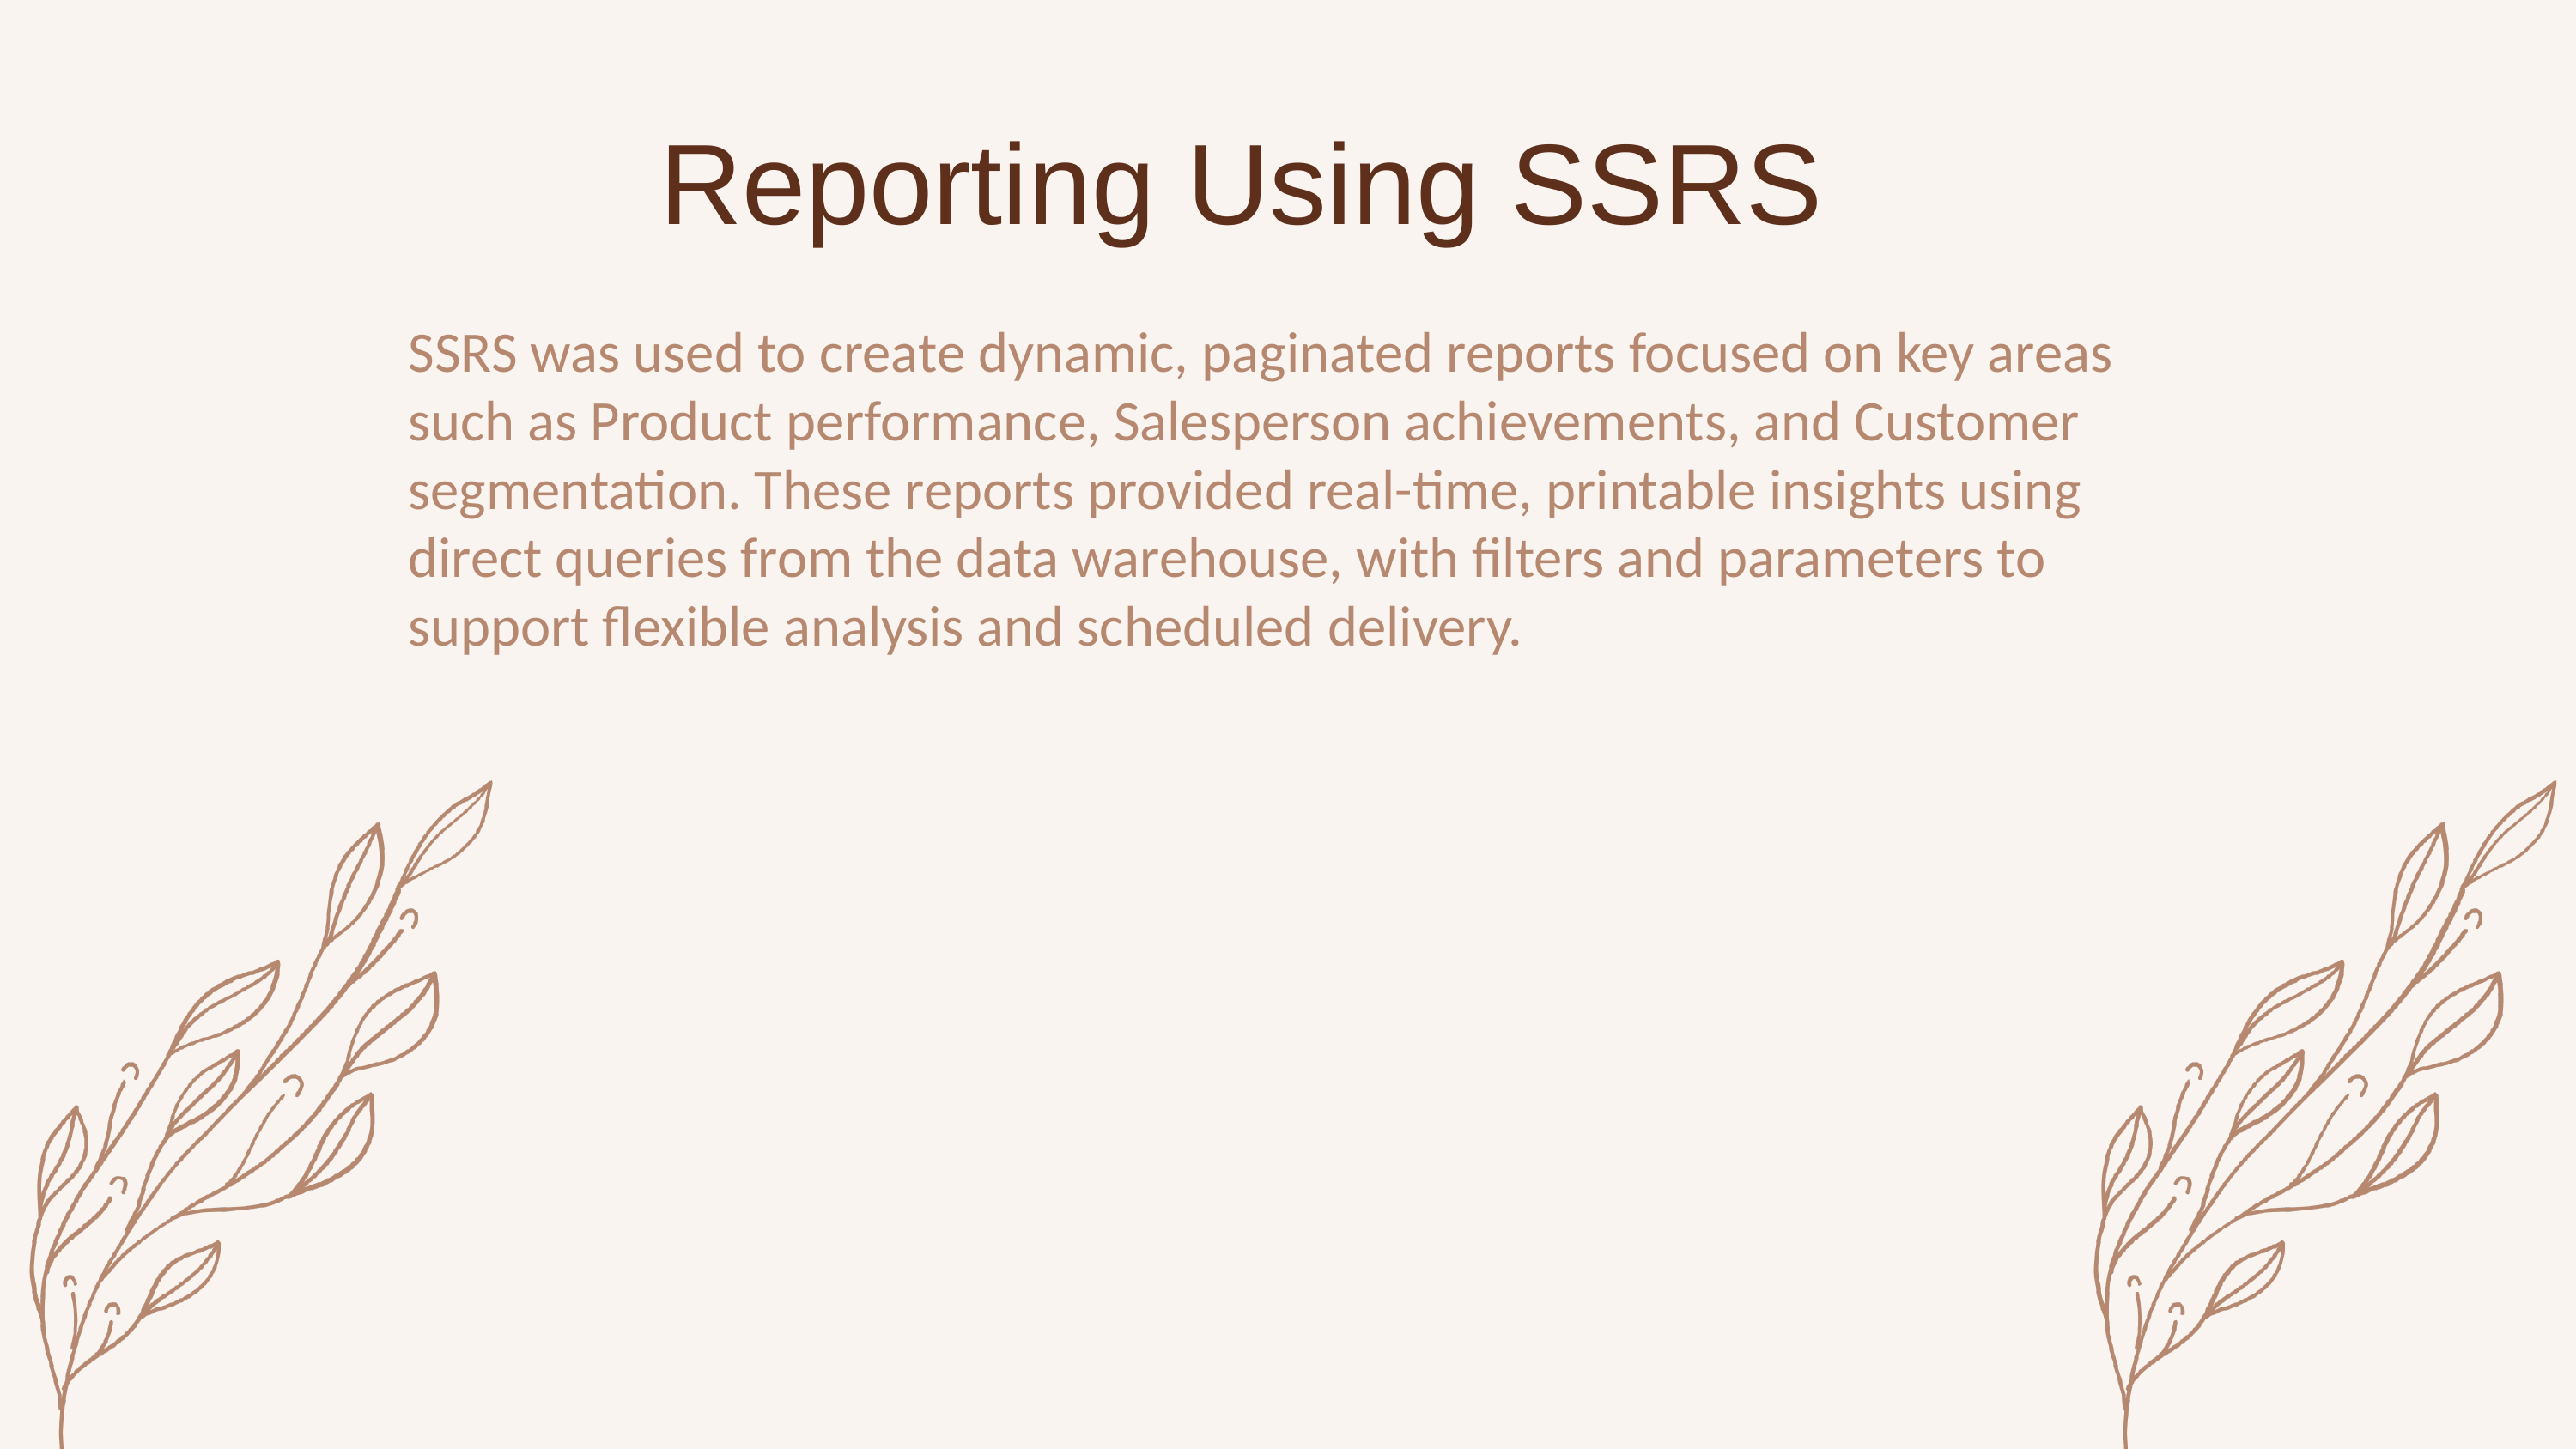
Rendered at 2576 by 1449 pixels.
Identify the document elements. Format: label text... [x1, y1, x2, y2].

text_box [28, 780, 493, 1449]
text_box Reporting Using SSRS [659, 33, 1917, 247]
text_box SSRS was used to create dynamic, paginated reports focused on key areas such as Product performance, Salesperson achievements, and Customer segmentation. These reports provided real-time, printable insights using direct queries from the data warehouse, with filters and parameters to support flexible analysis and scheduled delivery. [395, 308, 2181, 664]
text_box [2093, 780, 2557, 1449]
